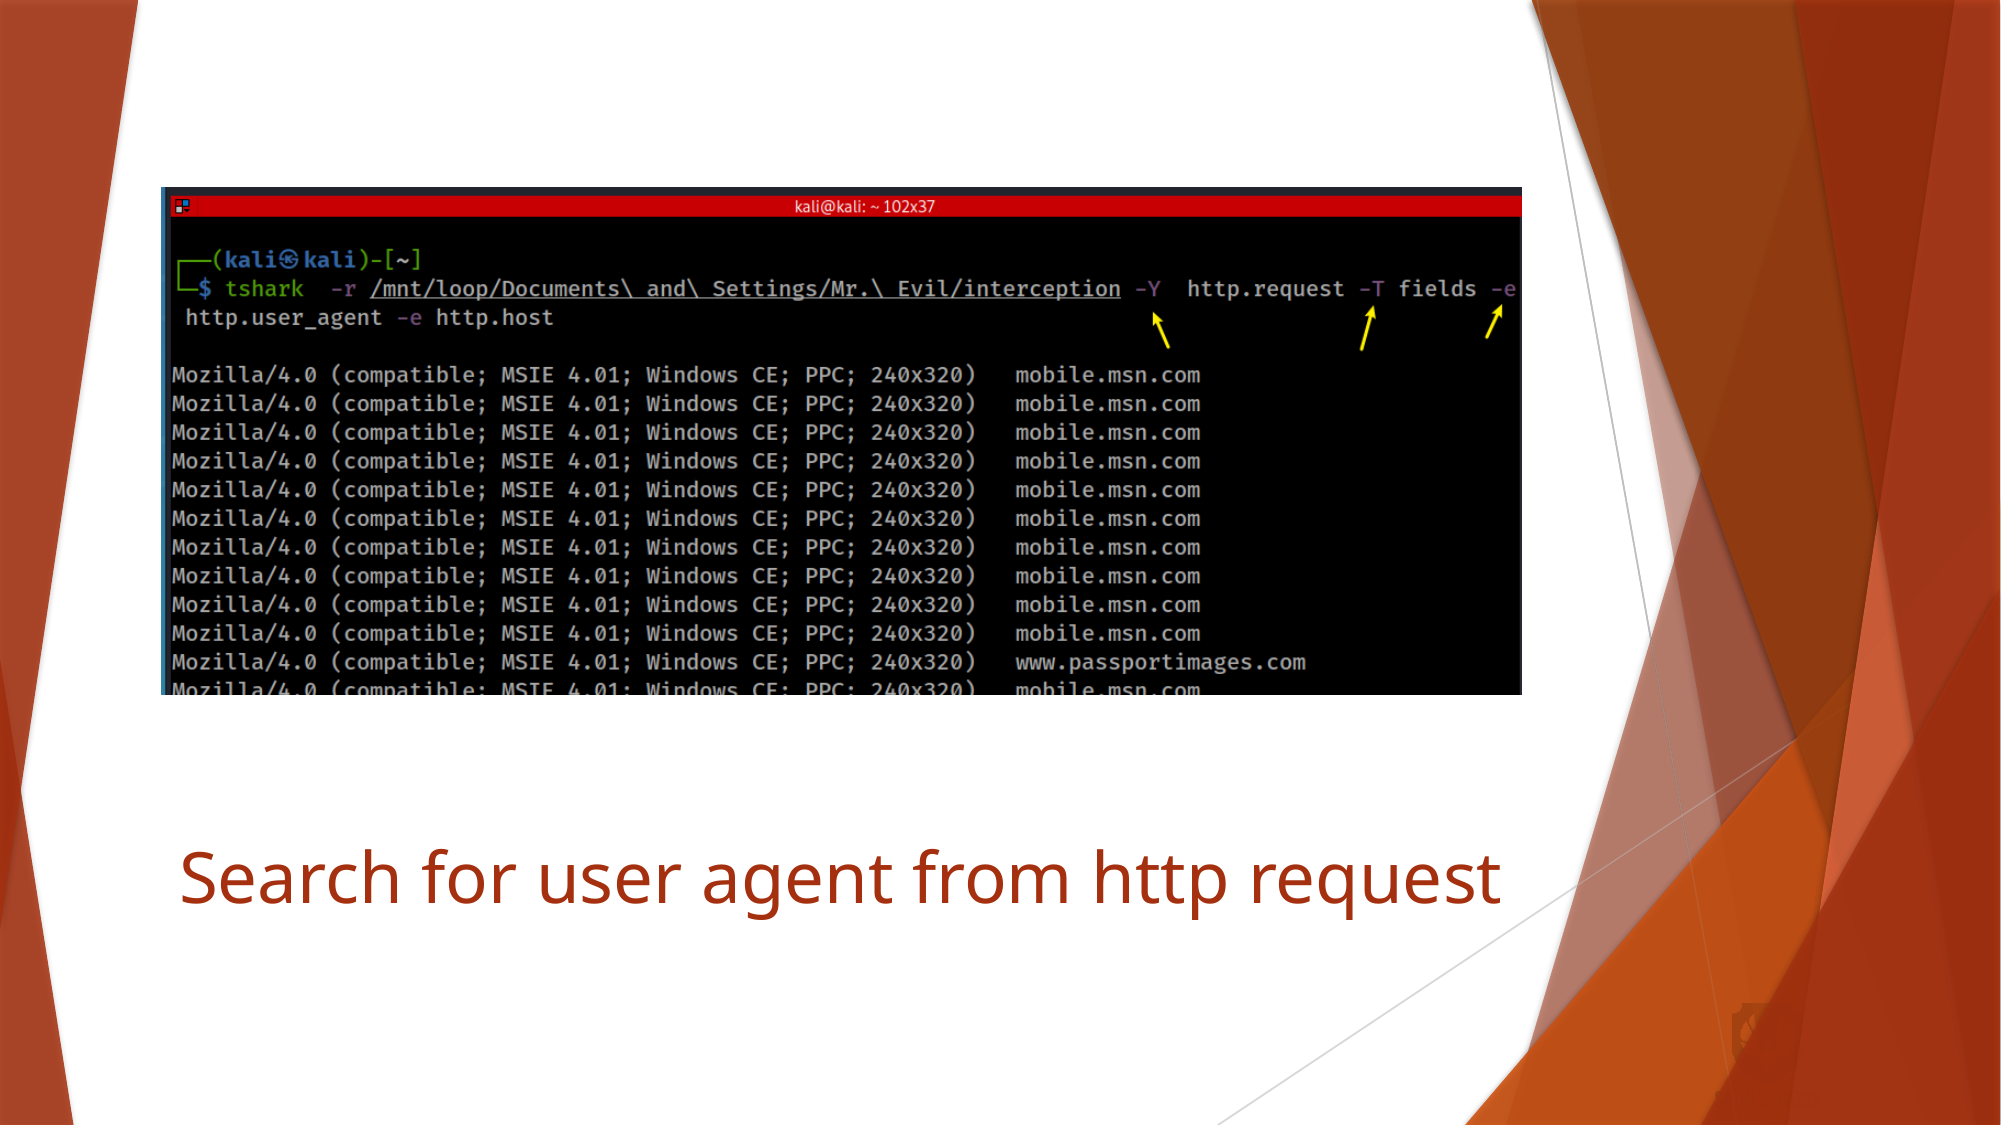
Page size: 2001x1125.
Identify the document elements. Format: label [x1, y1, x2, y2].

picture [161, 187, 1522, 695]
text_box [0, 0, 2000, 1125]
